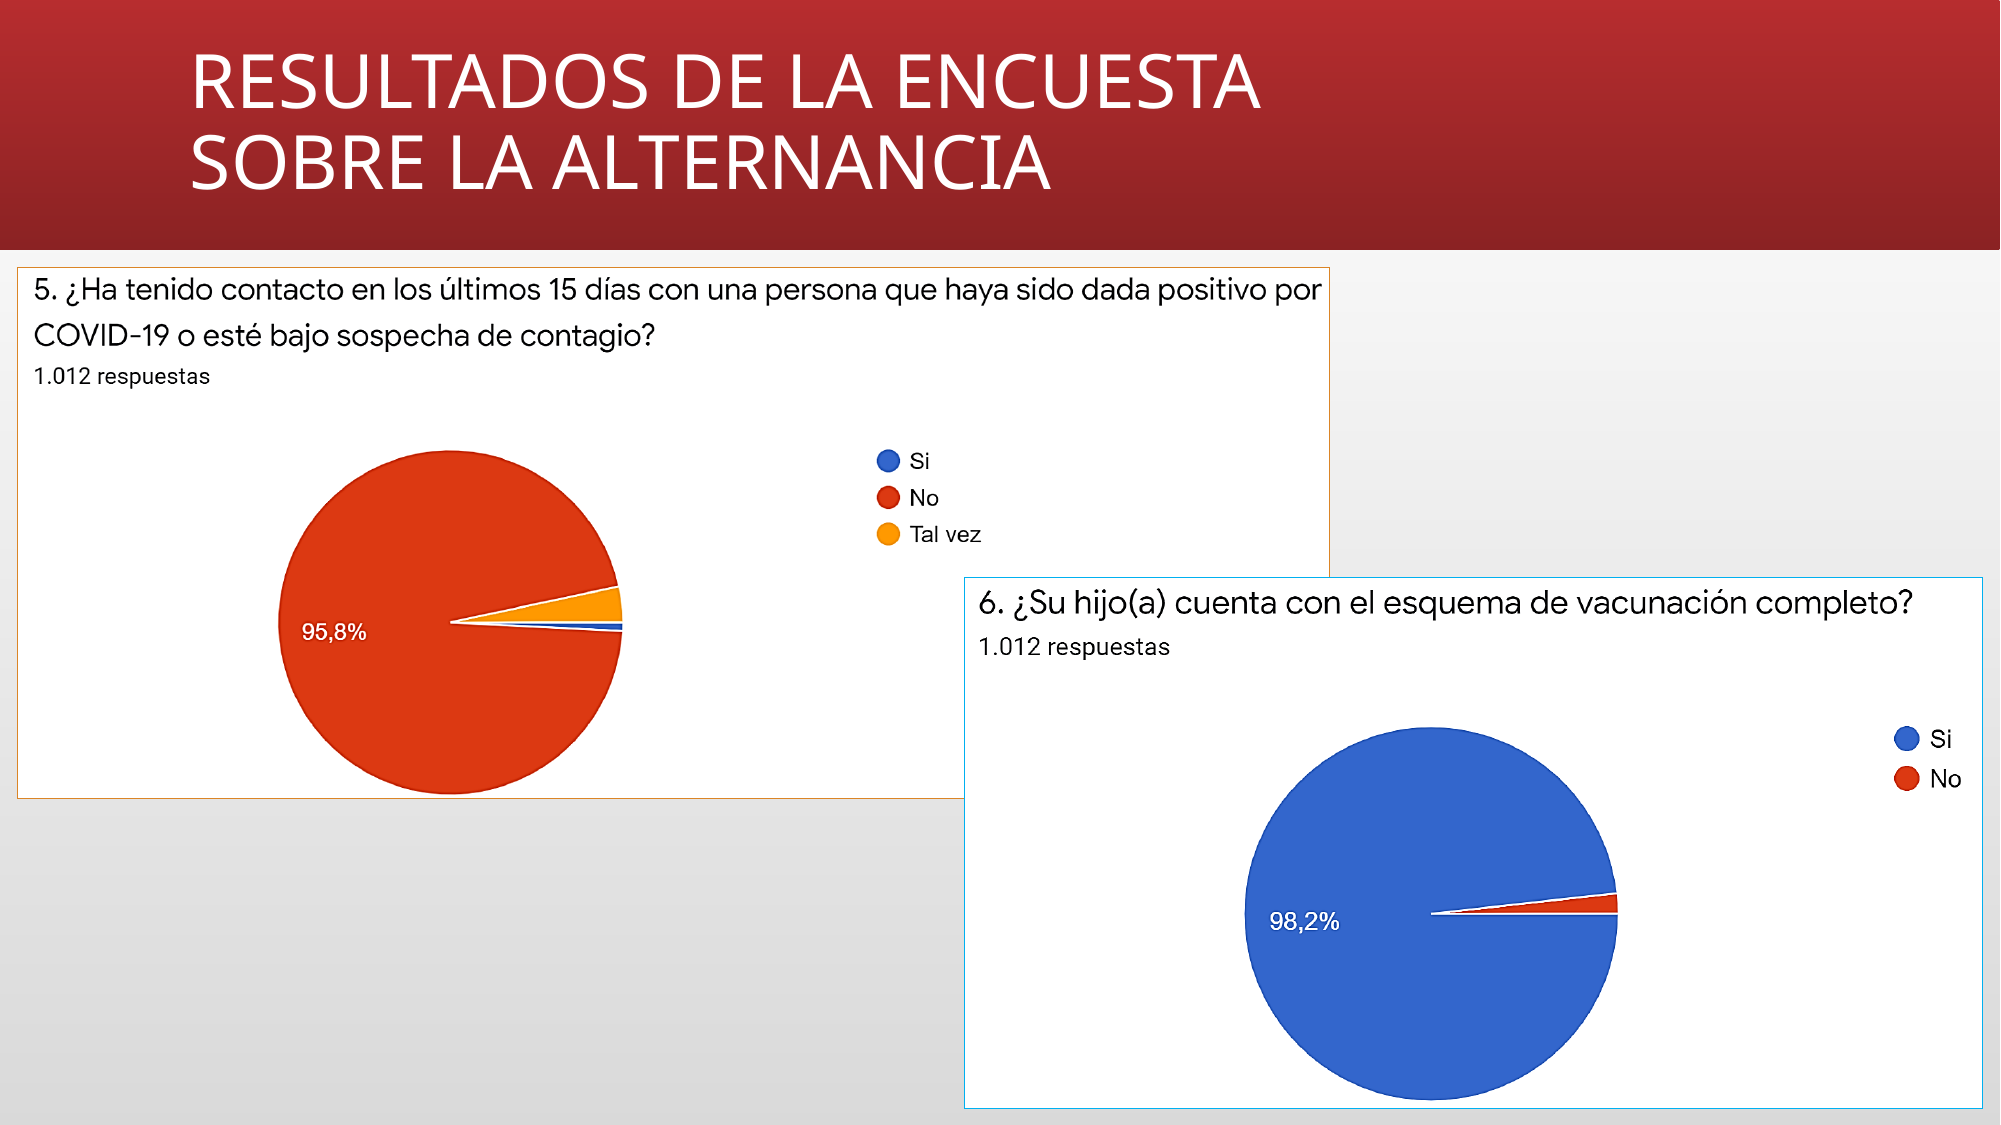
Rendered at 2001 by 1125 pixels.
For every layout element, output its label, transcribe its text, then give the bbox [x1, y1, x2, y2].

picture [966, 579, 1981, 1107]
title RESULTADOS DE LA ENCUESTA SOBRE LA ALTERNANCIA [174, 16, 1825, 234]
picture [17, 267, 1330, 799]
